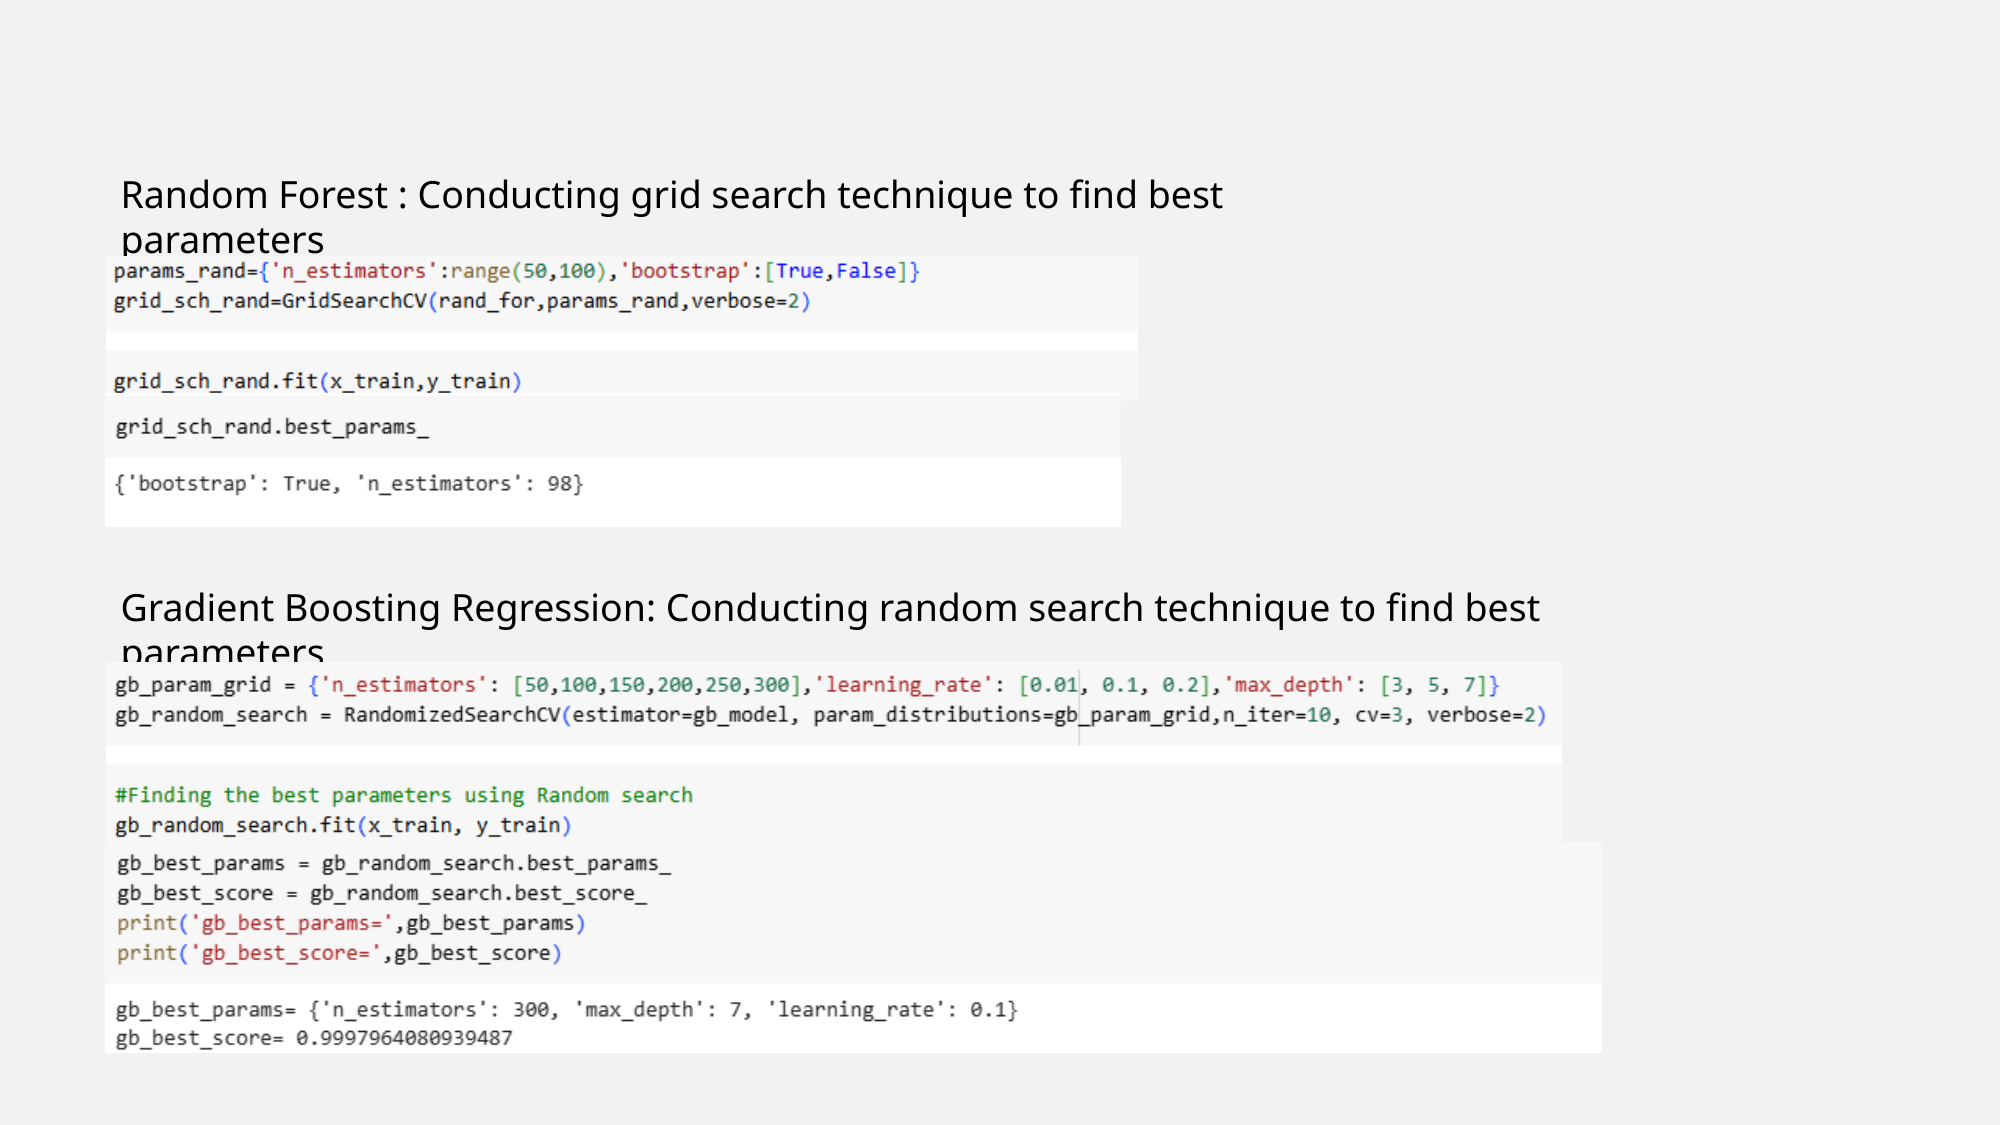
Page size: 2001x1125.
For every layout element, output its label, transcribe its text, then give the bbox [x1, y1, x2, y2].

text_box Random Forest : Conducting grid search technique to find best parameters [105, 163, 1324, 268]
picture [105, 256, 1138, 527]
text_box Gradient Boosting Regression: Conducting random search technique to find best parameters [105, 576, 1562, 682]
picture [105, 662, 1602, 1053]
